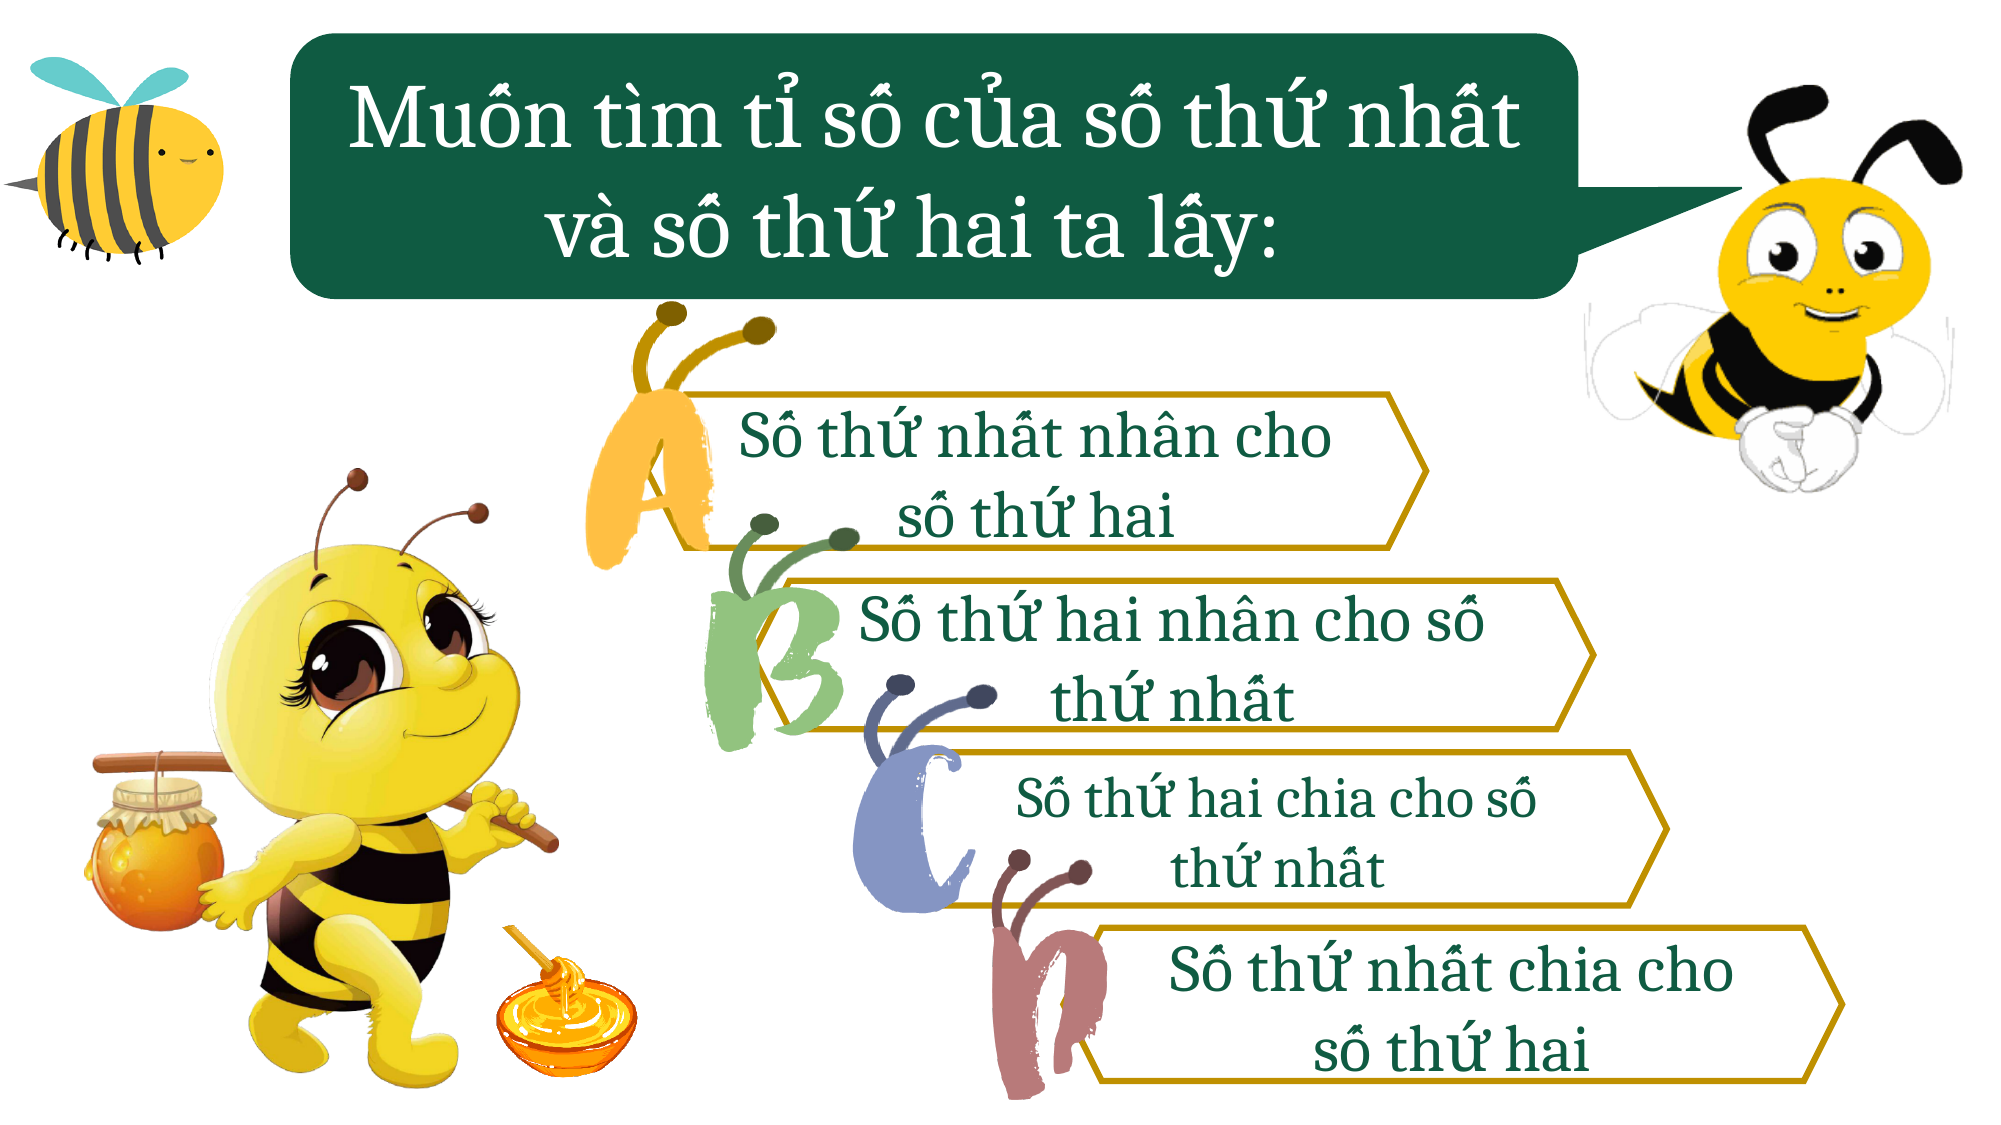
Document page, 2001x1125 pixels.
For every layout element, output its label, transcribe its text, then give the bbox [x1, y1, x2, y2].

text_box Số thứ nhất chia cho số thứ hai [1140, 926, 1844, 1083]
picture [84, 294, 1140, 1118]
text_box Muốn tìm tỉ số của số thứ nhất và số thứ hai ta lấy: [290, 33, 1568, 300]
picture [0, 14, 246, 279]
text_box Số thứ hai chia cho số thứ nhất [1022, 751, 1668, 907]
text_box Số thứ nhất nhân cho số thứ hai [784, 393, 1428, 549]
text_box Số thứ hai nhân cho số thứ nhất [899, 579, 1595, 731]
picture [1537, 49, 2000, 519]
